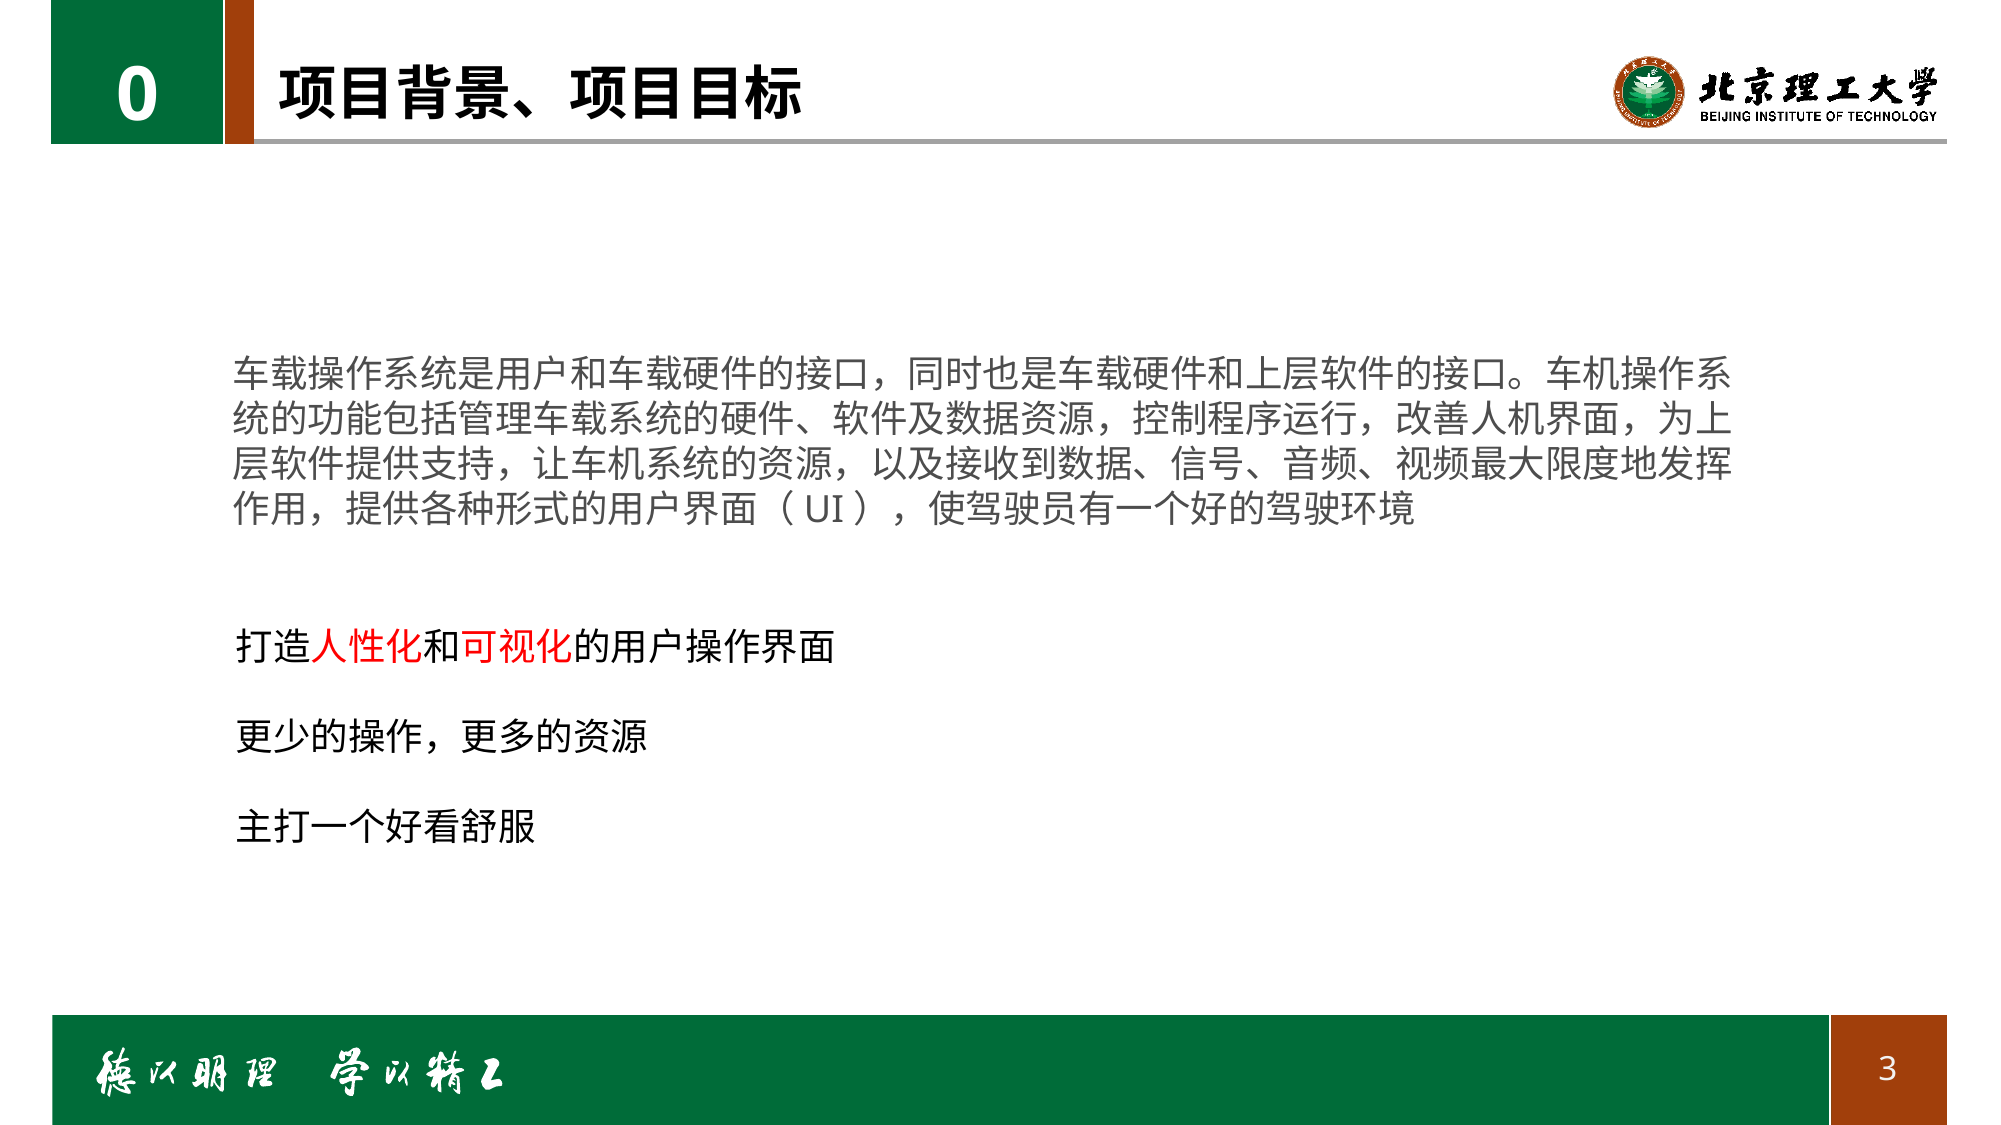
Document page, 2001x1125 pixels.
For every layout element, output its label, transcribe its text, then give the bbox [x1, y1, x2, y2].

text_box 车载操作系统是用户和车载硬件的接口，同时也是车载硬件和上层软件的接口。车机操作系统的功能包括管理车载系统的硬件、软件及数据资源，控制程序运行，改善人机界面，为上层软件提供支持，让车机系统的资源，以及接收到数据、信号、音频、视频最大限度地发挥作用，提供各种形式的用户界面（UI），使驾驶员有一个好的驾驶环境 [217, 342, 1773, 537]
picture [1682, 56, 1937, 128]
text_box 0 [58, 38, 218, 144]
text_box [170, 211, 1830, 928]
text_box 打造人性化和可视化的用户操作界面 更少的操作，更多的资源 主打一个好看舒服 [220, 615, 851, 856]
title 项目背景、项目目标 [263, 56, 1682, 136]
